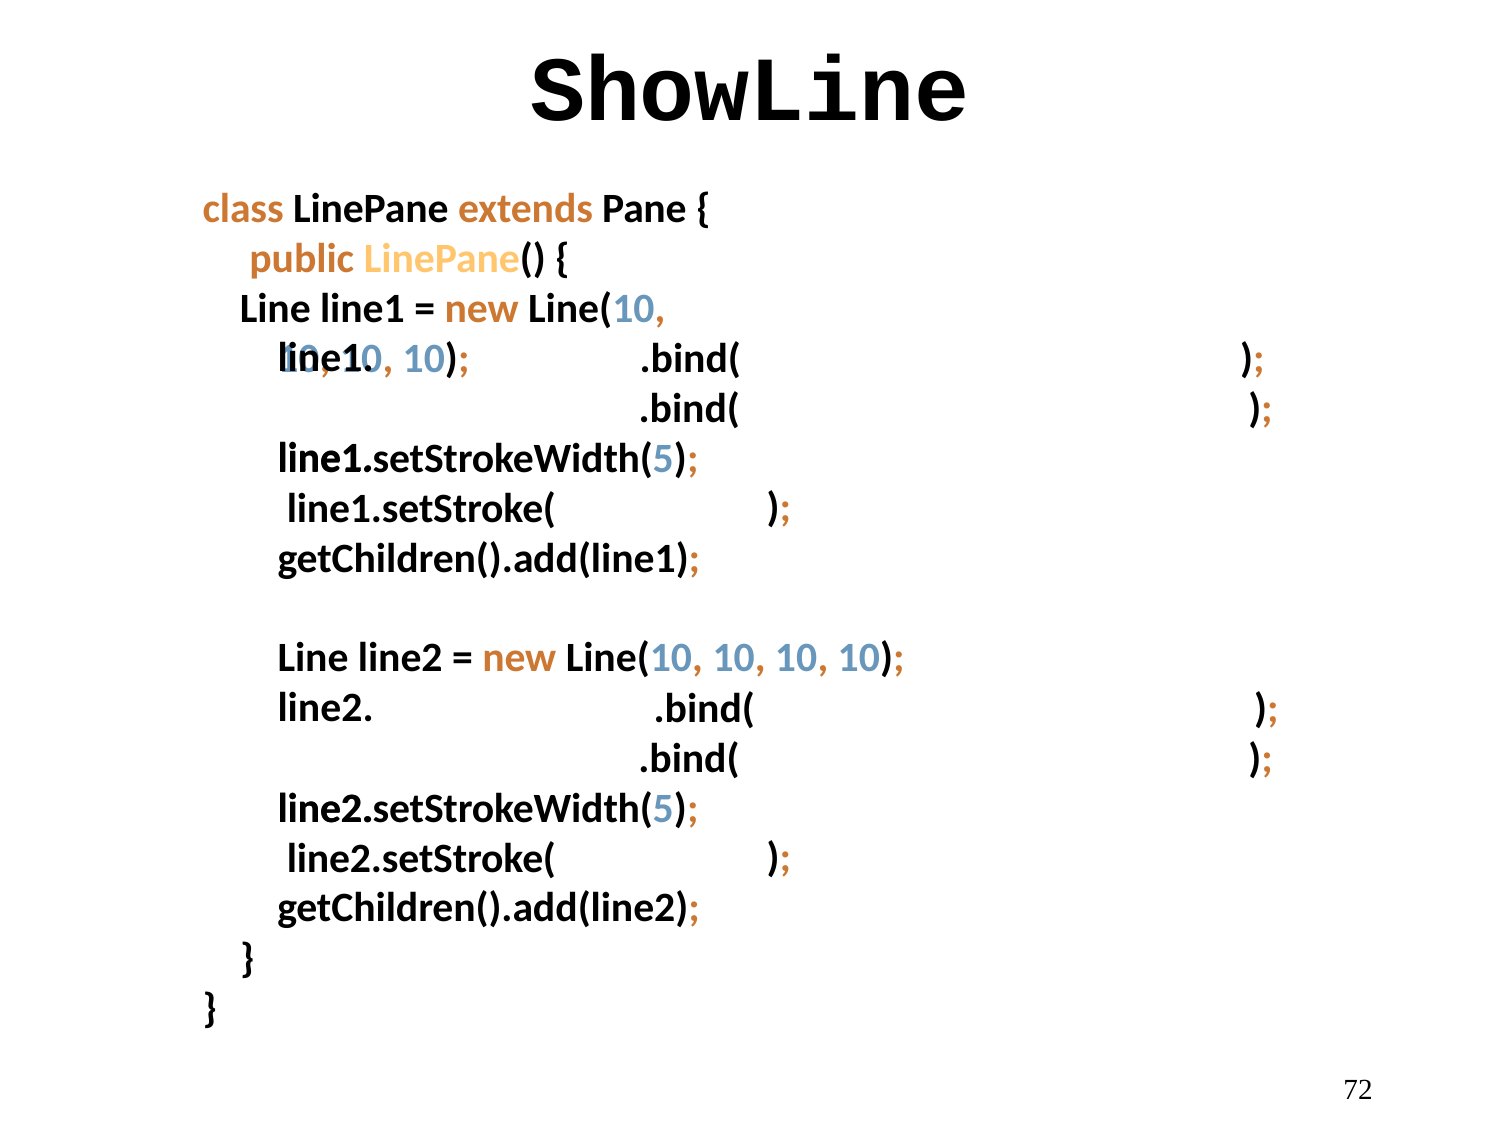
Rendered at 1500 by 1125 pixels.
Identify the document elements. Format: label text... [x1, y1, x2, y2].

text_box ); ); [1246, 678, 1281, 781]
text_box line2.setStrokeWidth(5); line2.setStroke( [275, 778, 704, 878]
text_box line1.setStrokeWidth(5); line1.setStroke( [275, 428, 704, 528]
text_box ); ); [1238, 328, 1276, 431]
slide_number 69 [1322, 1070, 1381, 1125]
title ShowLine [528, 26, 972, 217]
text_box line2. line2. [275, 678, 376, 778]
text_box .bind( .bind( [636, 328, 744, 431]
text_box ); [764, 478, 794, 528]
text_box .bind( .bind( [636, 678, 758, 781]
text_box line1. line1. [275, 328, 376, 428]
text_box ); [764, 828, 794, 881]
text_box getChildren().add(line2); } } [200, 878, 705, 1031]
text_box getChildren().add(line1); Line line2 = new Line(10, 10, 10, 10); [275, 528, 907, 680]
text_box class LinePane extends Pane { public LinePane() { Line line1 = new Line(10, 10, 10, 10); [200, 178, 907, 381]
